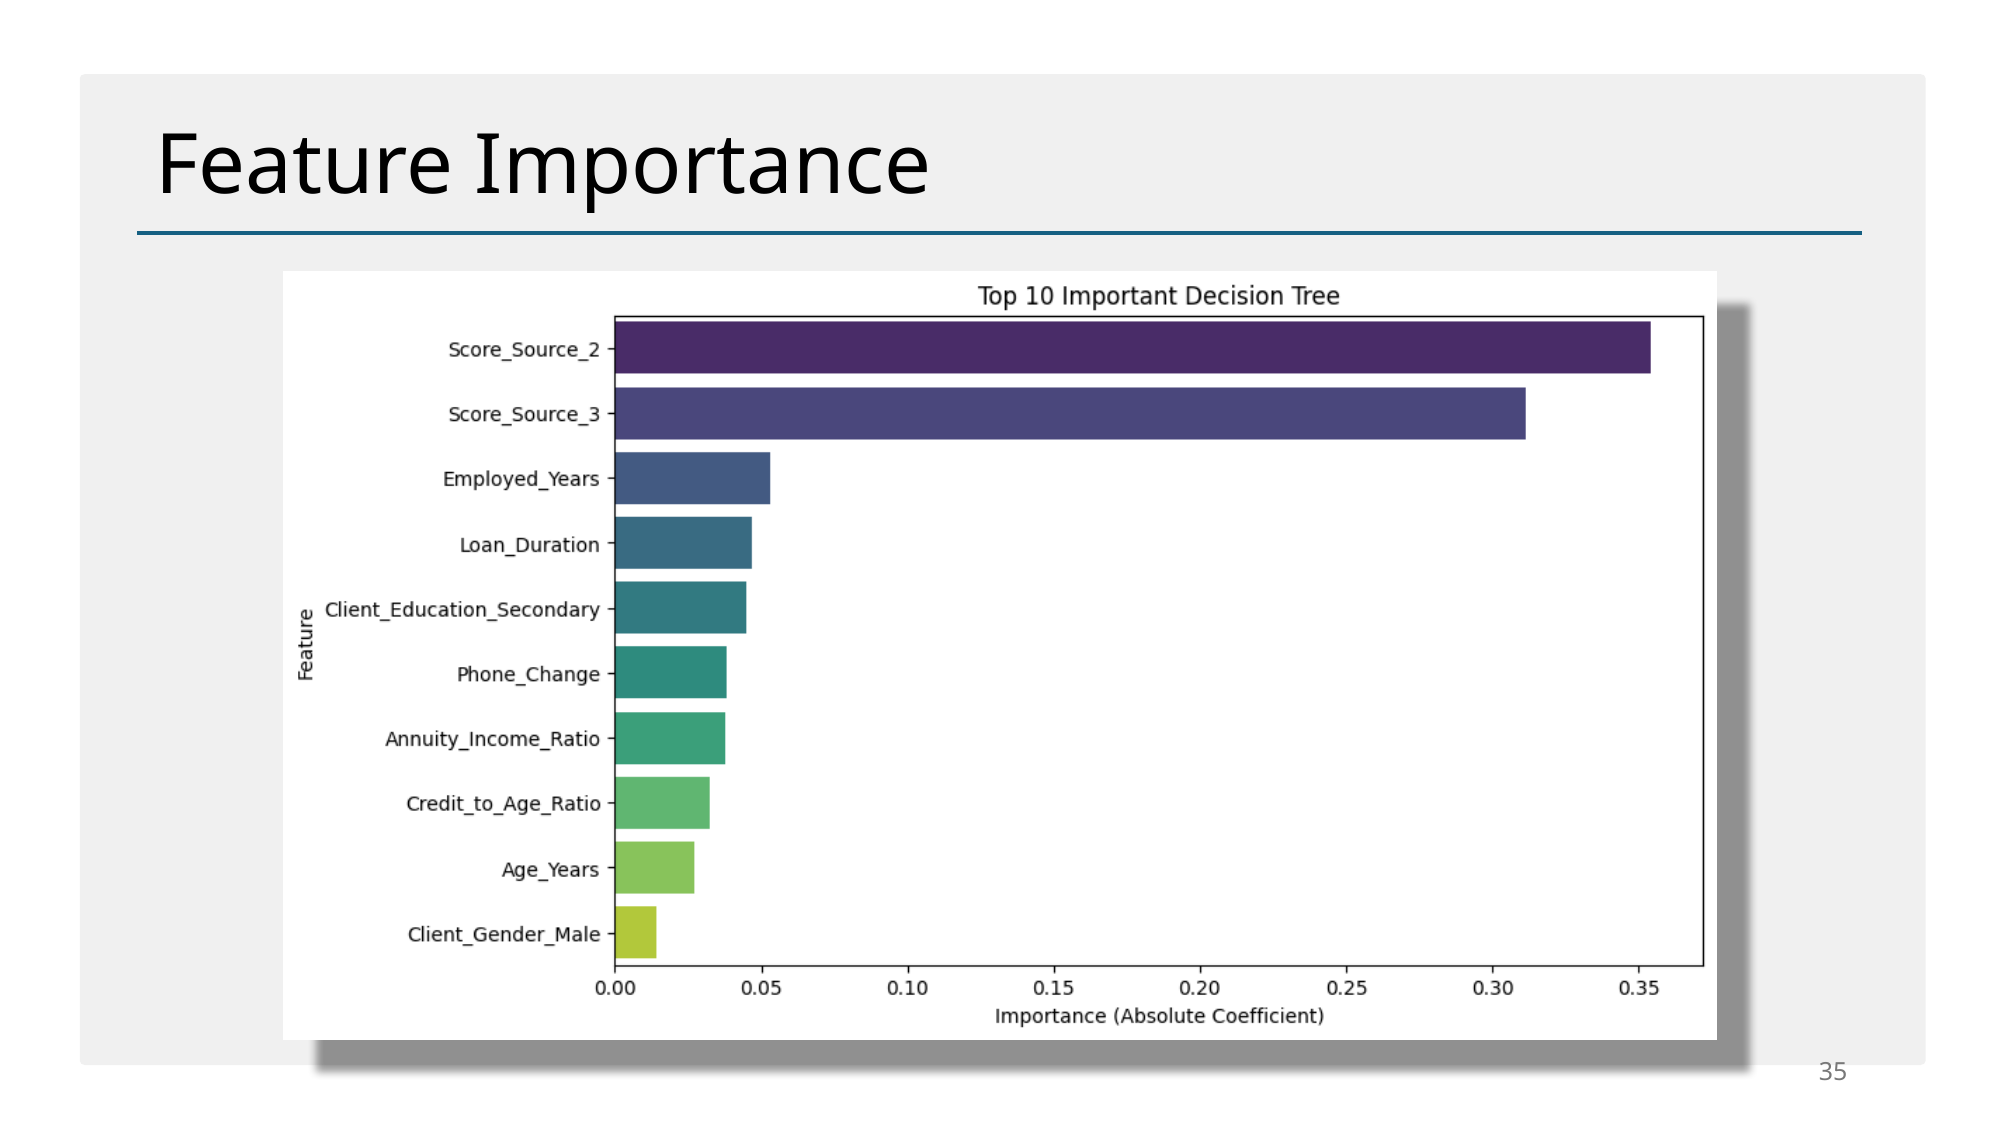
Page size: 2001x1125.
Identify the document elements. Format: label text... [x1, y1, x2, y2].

slide_number 35 [1412, 1042, 1863, 1103]
title Feature Importance [140, 104, 1866, 229]
picture [282, 270, 1718, 1040]
